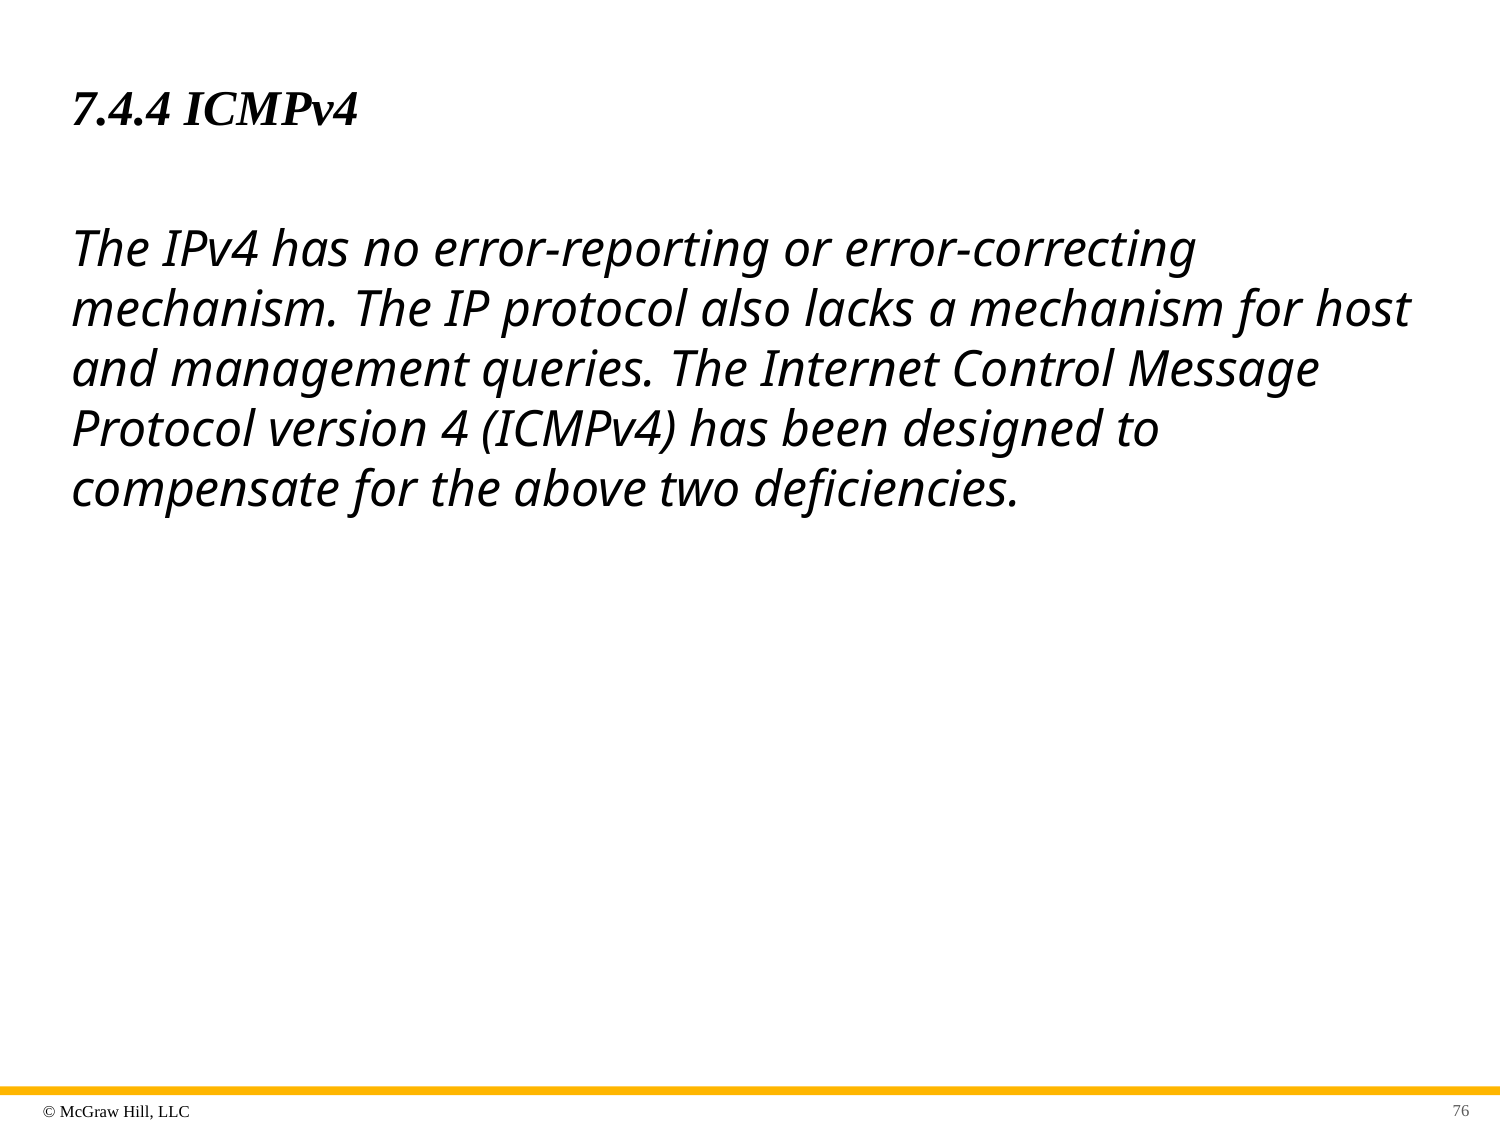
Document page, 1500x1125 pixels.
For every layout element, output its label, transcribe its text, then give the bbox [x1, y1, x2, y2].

list The IPv4 has no error-reporting or error-correcting mechanism. The IP protocol also lacks a mechanism for host and management queries. The Internet Control Message Protocol version 4 (ICMPv4) has been designed to compensate for the above two deficiencies. [56, 209, 1444, 1043]
slide_number 76 [1418, 1096, 1477, 1123]
title 7.4.4 ICMPv4 [56, 50, 1444, 162]
